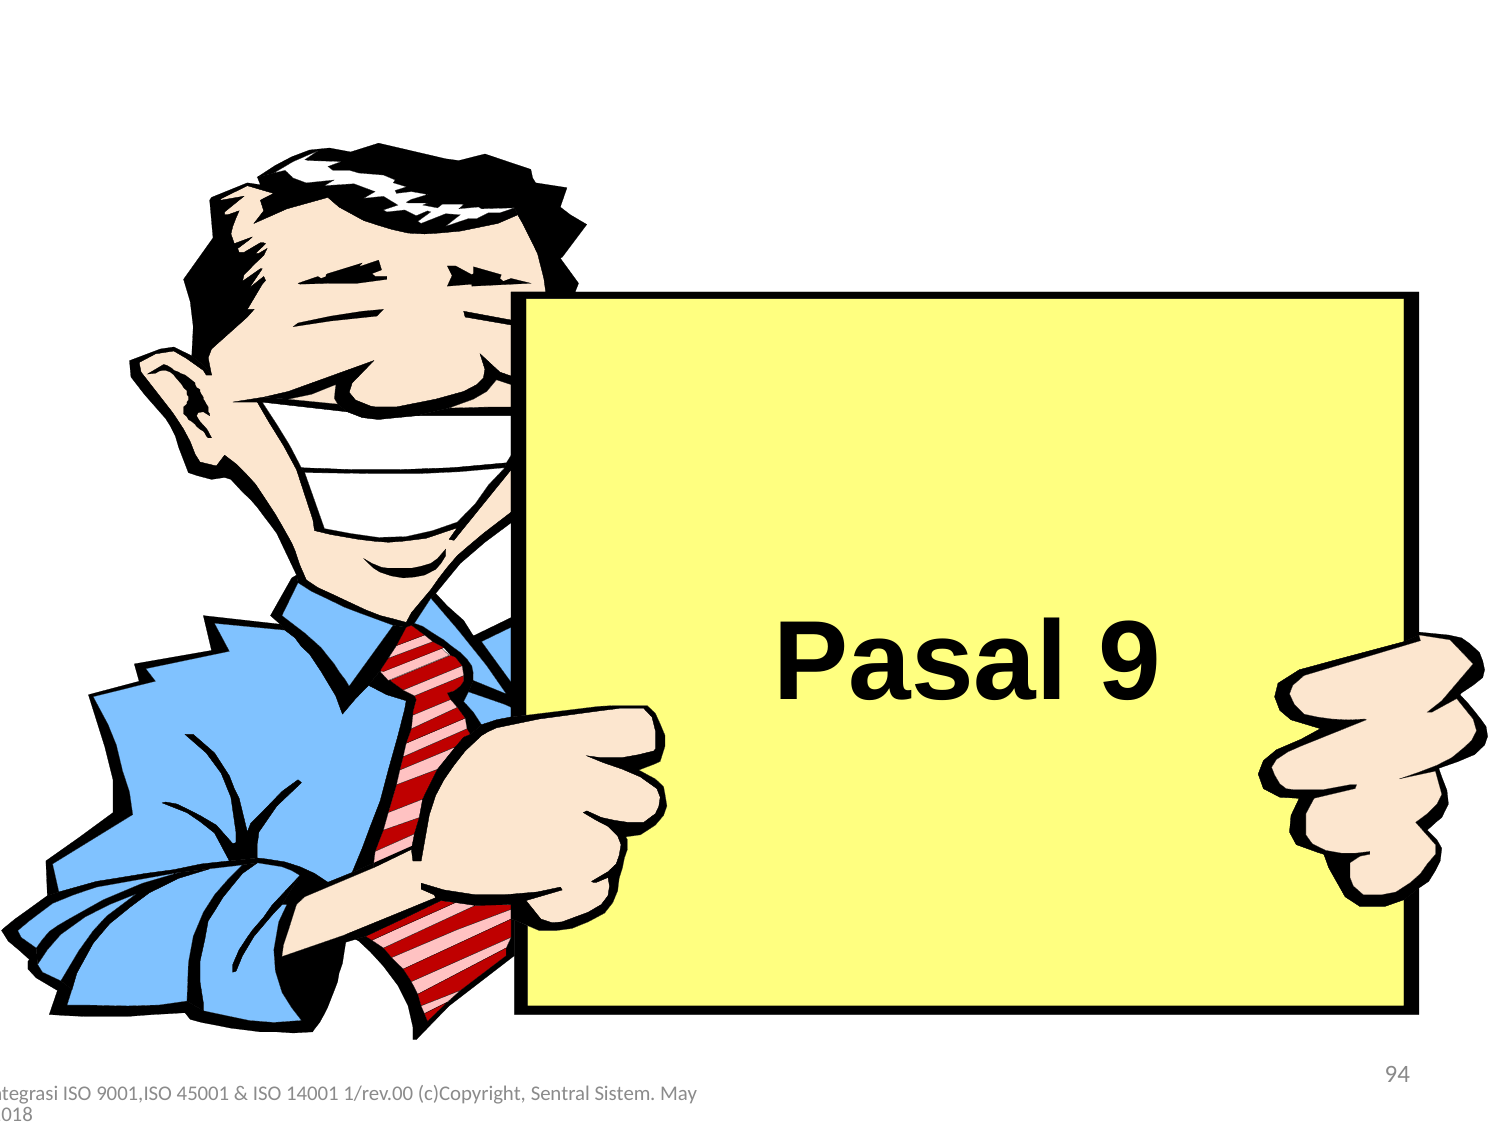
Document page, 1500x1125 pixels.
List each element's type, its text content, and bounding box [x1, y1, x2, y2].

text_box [0, 141, 1500, 1049]
slide_number 94 [1074, 1057, 1425, 1103]
footer Integrasi ISO 9001,ISO 45001 & ISO 14001 1/rev.00 (c)Copyright, Sentral Sistem. May 2018 [0, 1062, 716, 1123]
